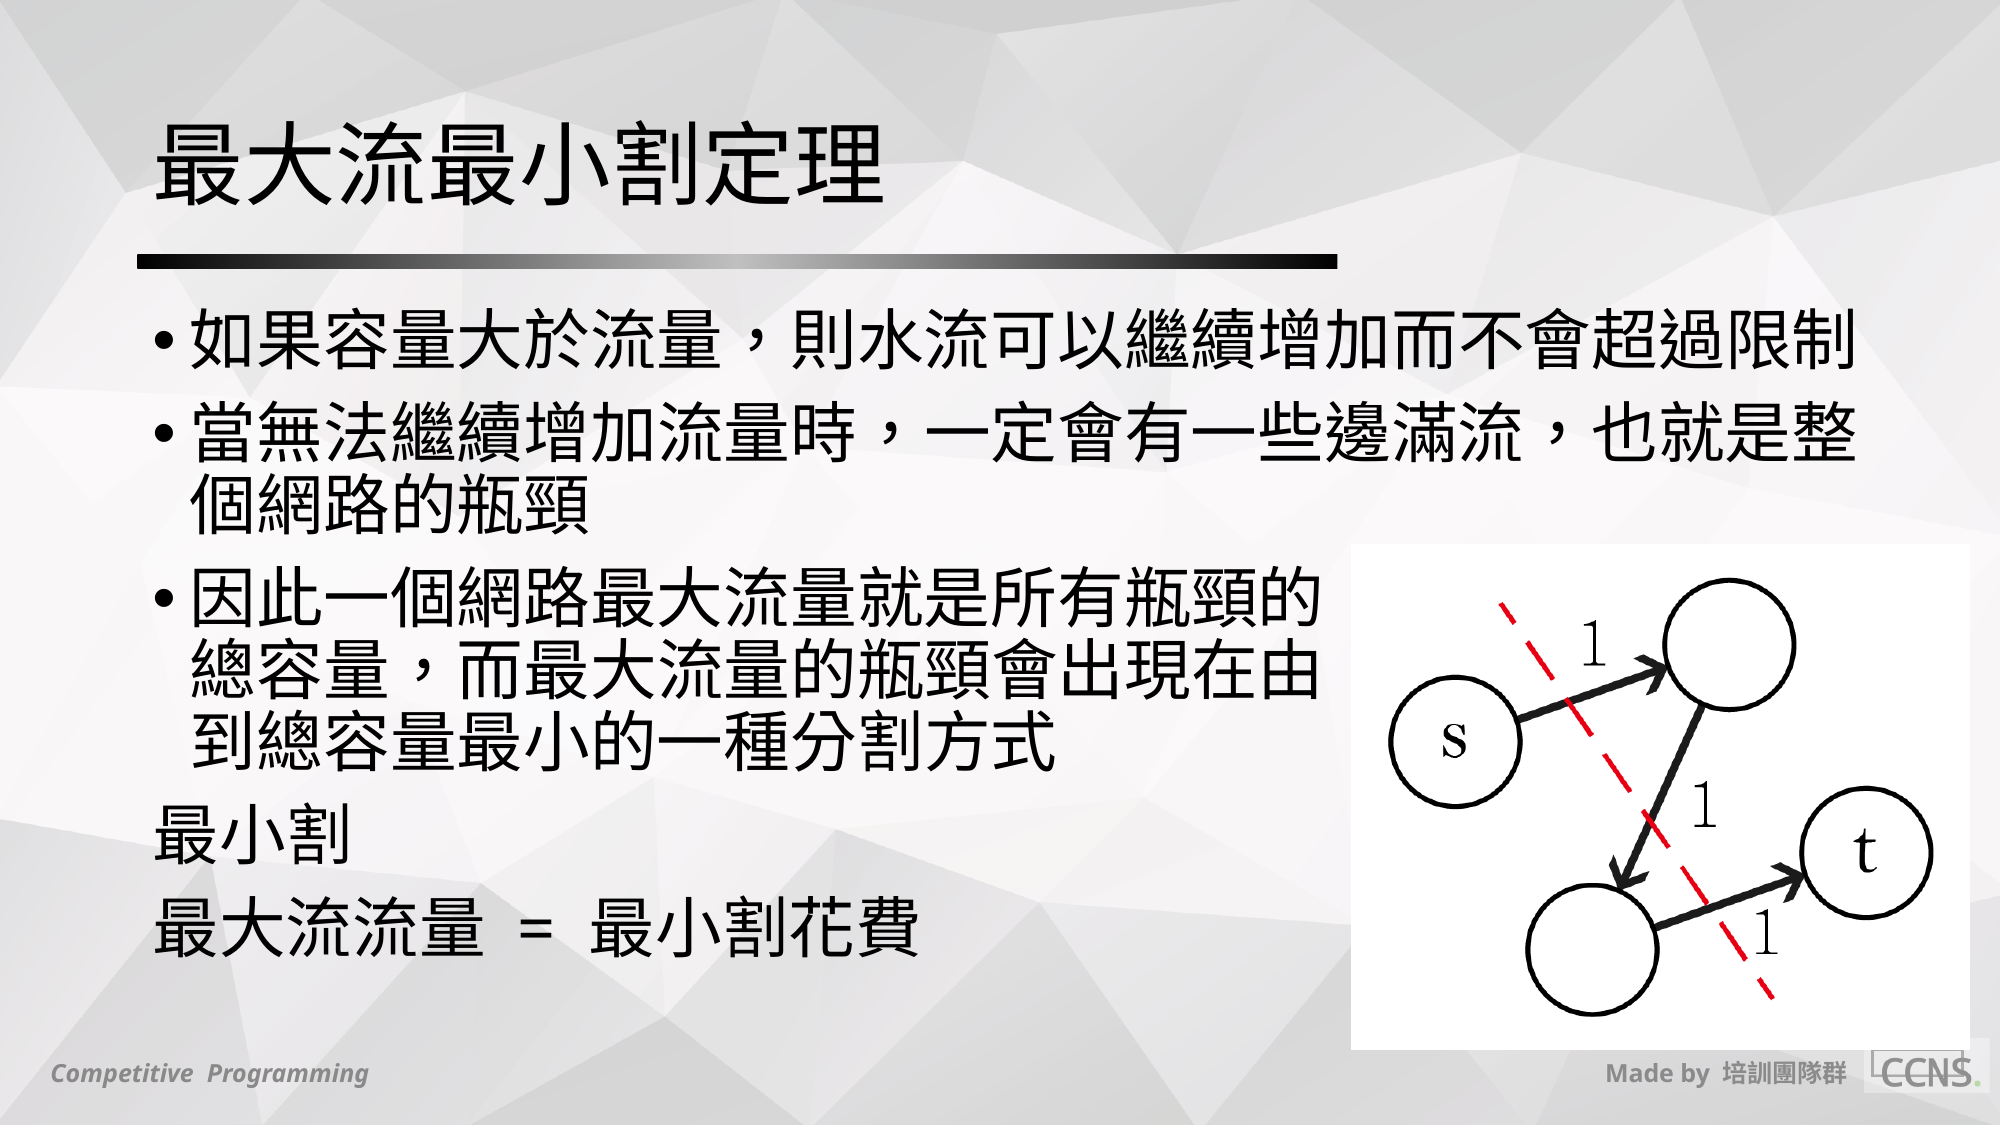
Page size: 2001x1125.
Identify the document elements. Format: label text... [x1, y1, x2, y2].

title 最大流最小割定理 [137, 59, 1863, 278]
picture [0, 0, 2000, 1125]
